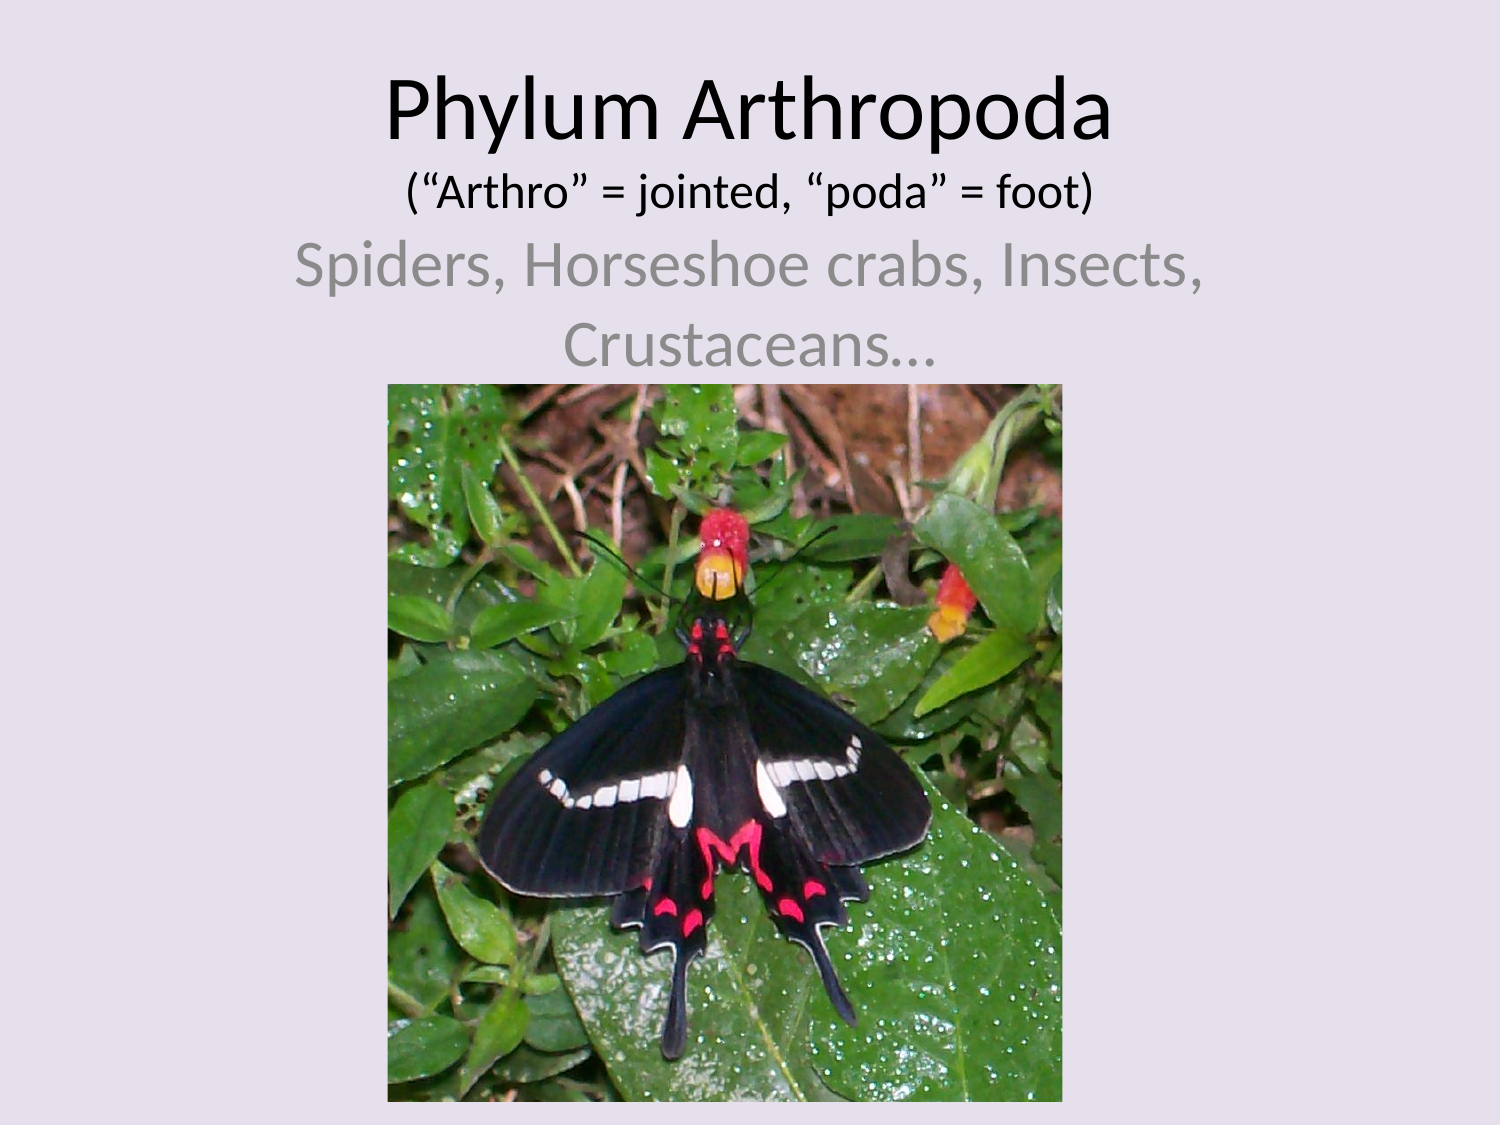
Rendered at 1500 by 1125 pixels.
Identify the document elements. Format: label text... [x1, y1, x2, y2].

picture [387, 384, 1063, 1102]
title Phylum Arthropoda (“Arthro” = jointed, “poda” = foot) [112, 12, 1388, 254]
subtitle Spiders, Horseshoe crabs, Insects, Crustaceans… [225, 212, 1275, 500]
